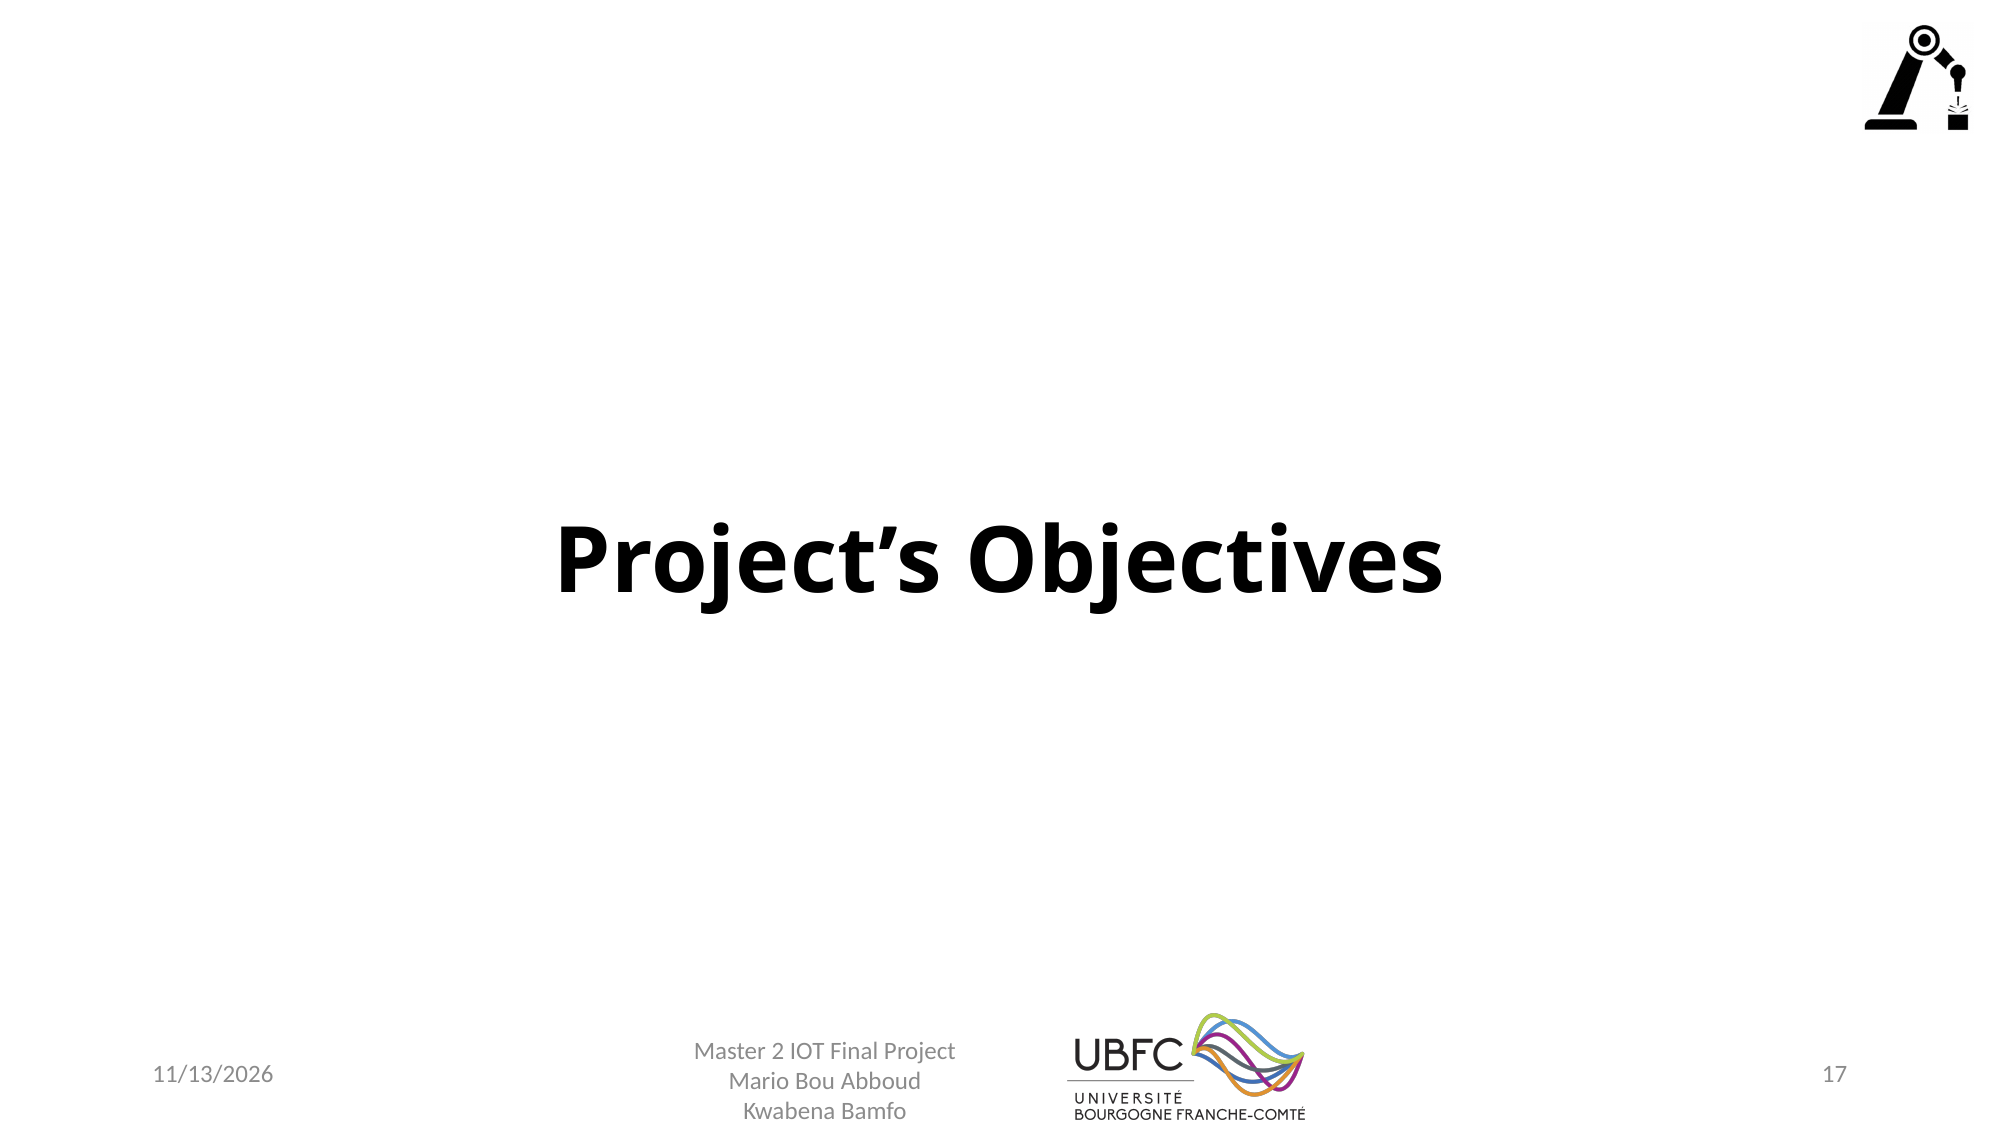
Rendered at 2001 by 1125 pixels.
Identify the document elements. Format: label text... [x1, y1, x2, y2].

slide_number 28-Jan-21 [137, 1042, 588, 1103]
title Project’s Objectives [137, 453, 1863, 672]
footer Master 2 IOT Final Project Mario Bou Abboud Kwabena Bamfo [600, 1013, 1051, 1125]
picture [1067, 1013, 1305, 1120]
picture [1862, 22, 1974, 134]
slide_number 17 [1412, 1042, 1863, 1103]
